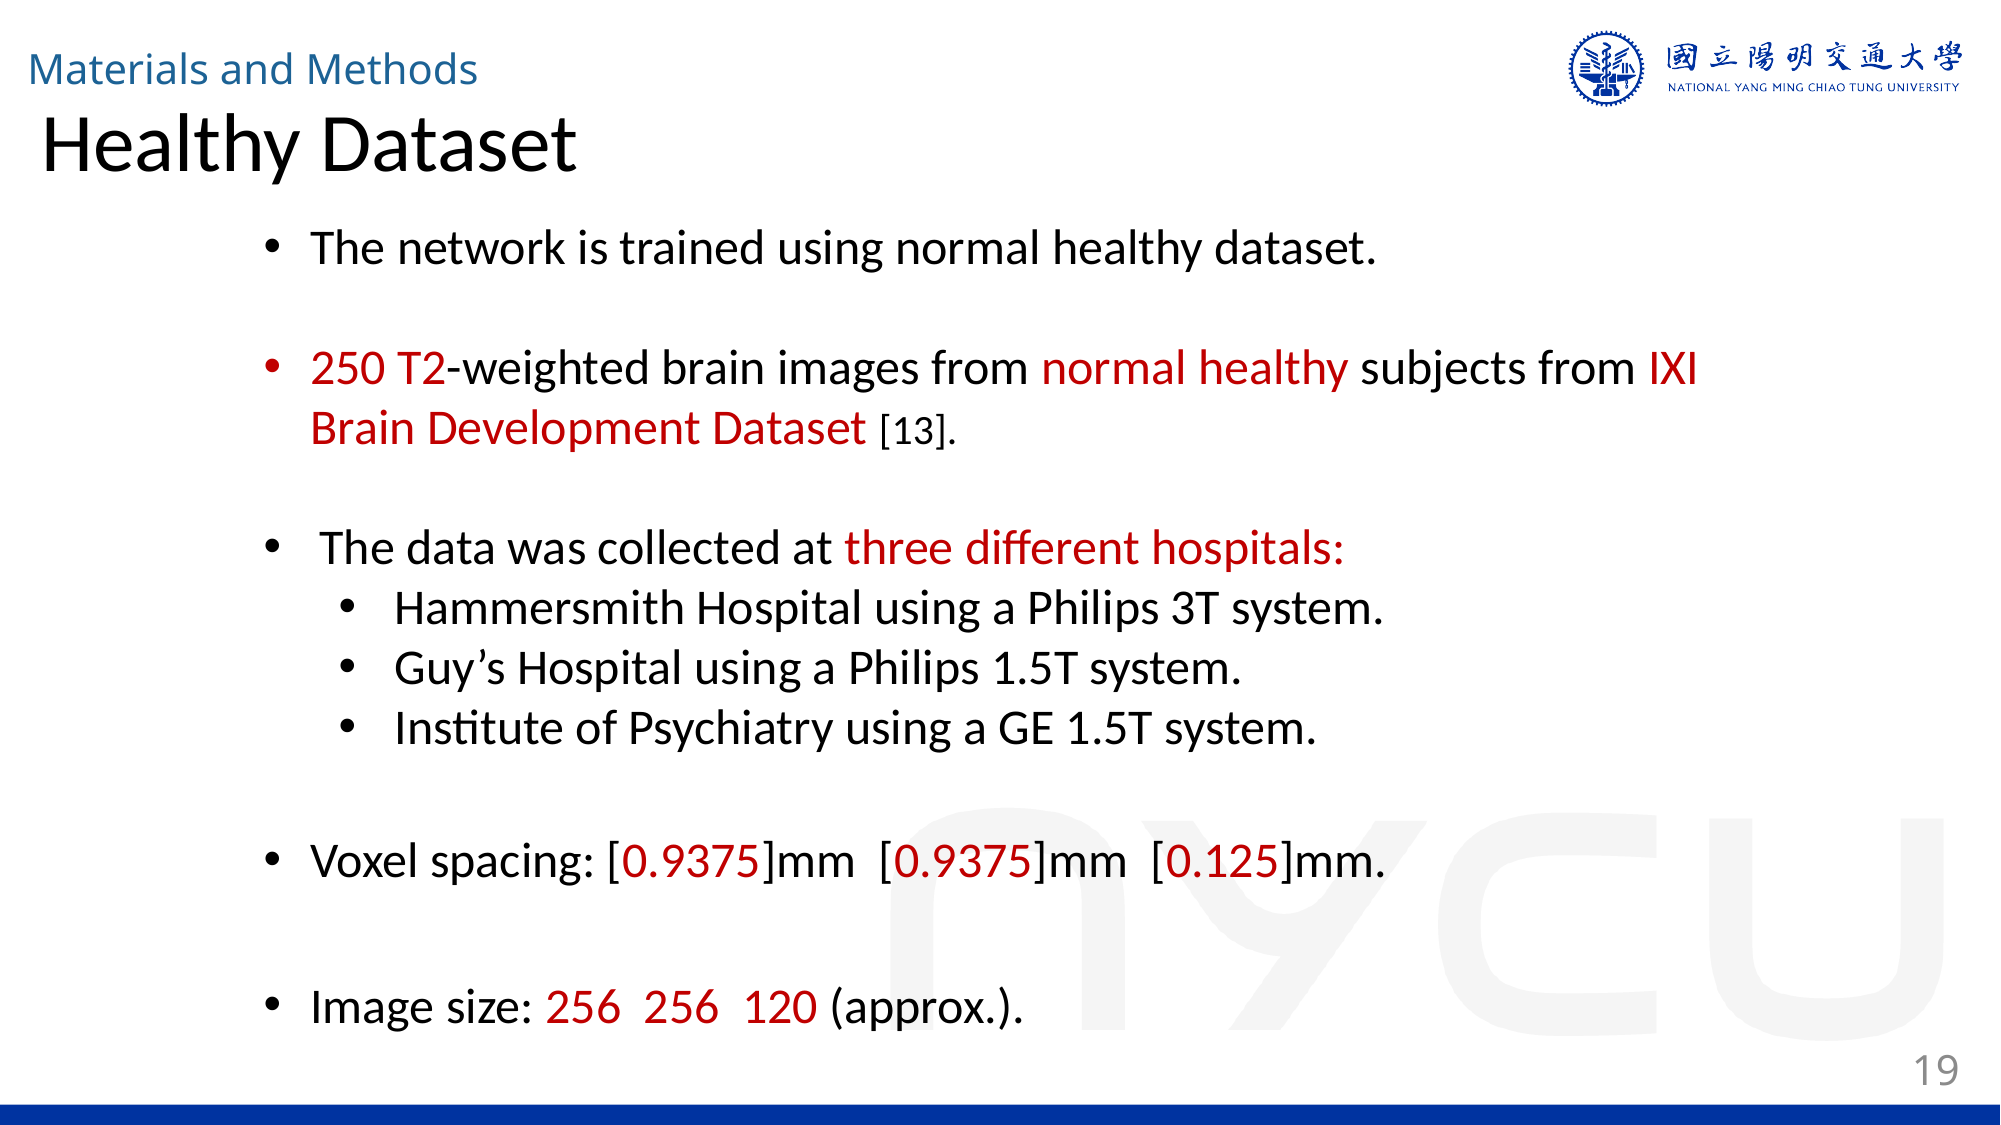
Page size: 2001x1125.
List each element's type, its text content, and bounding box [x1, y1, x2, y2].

text_box Materials and Methods [12, 35, 494, 101]
slide_number 19 [1524, 1042, 1975, 1103]
text_box Healthy Dataset [26, 80, 594, 196]
text_box [0, 1104, 2000, 1125]
picture [1530, 0, 2000, 145]
